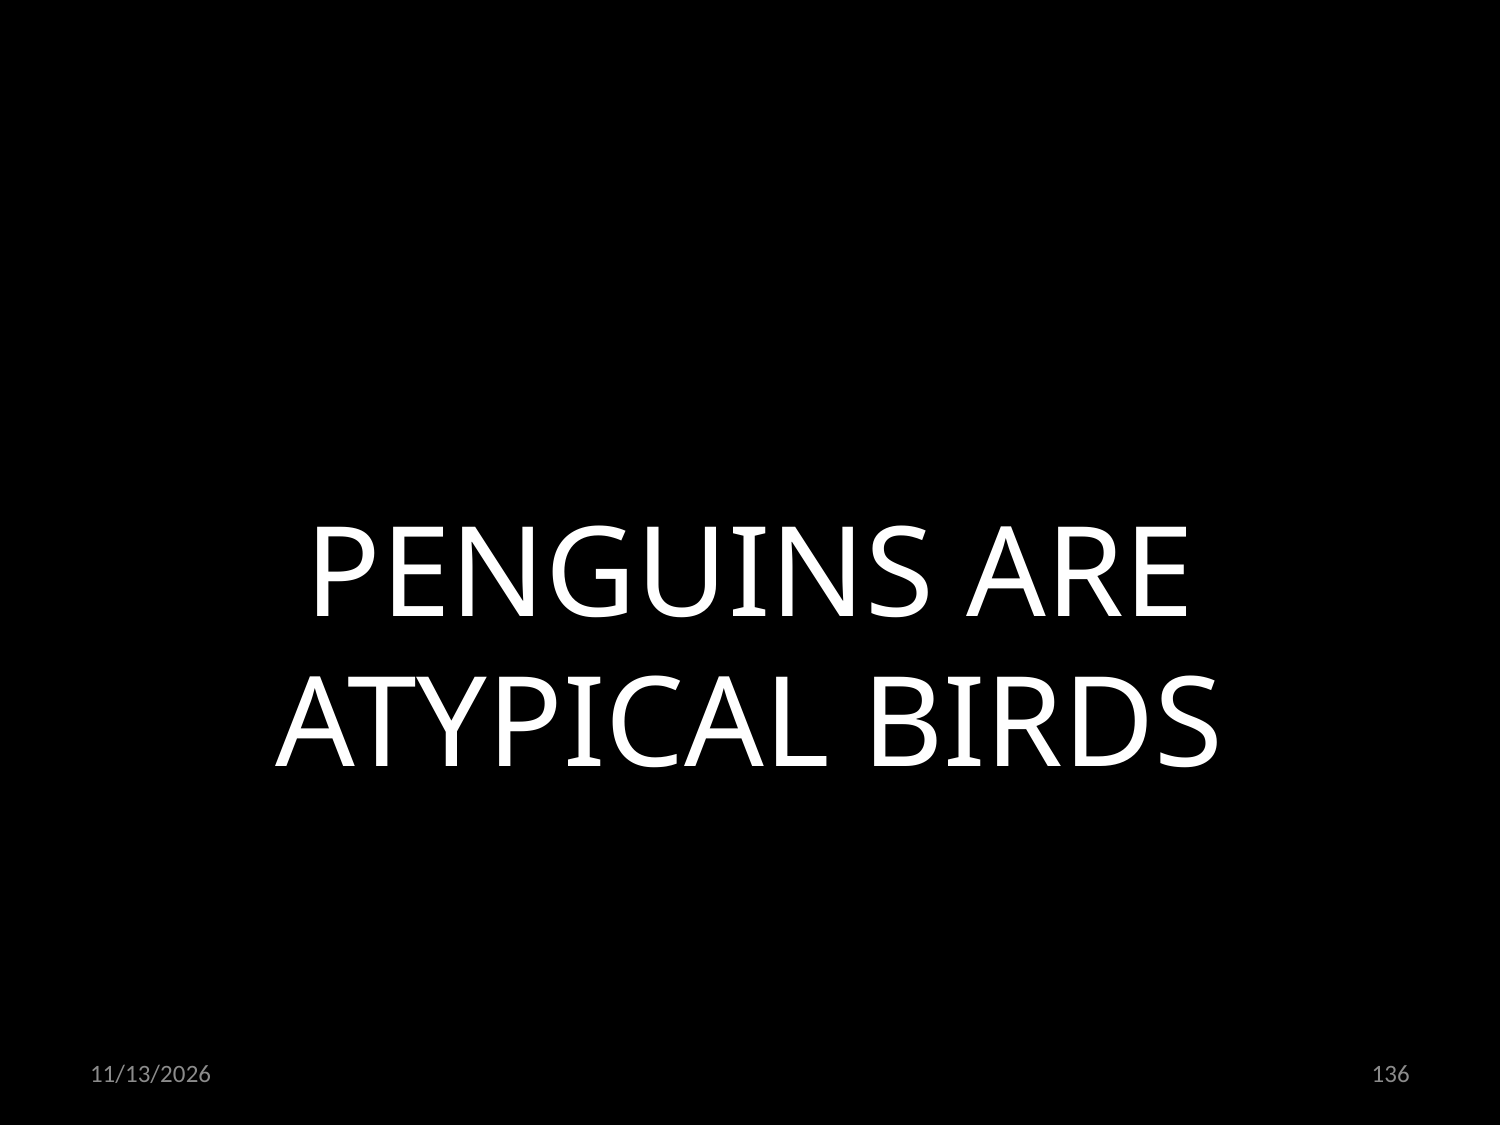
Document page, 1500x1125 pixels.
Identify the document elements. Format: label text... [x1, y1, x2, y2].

slide_number 136 [1074, 1042, 1425, 1103]
list PENGUINS ARE ATYPICAL BIRDS [0, 484, 1500, 586]
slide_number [75, 1042, 425, 1103]
